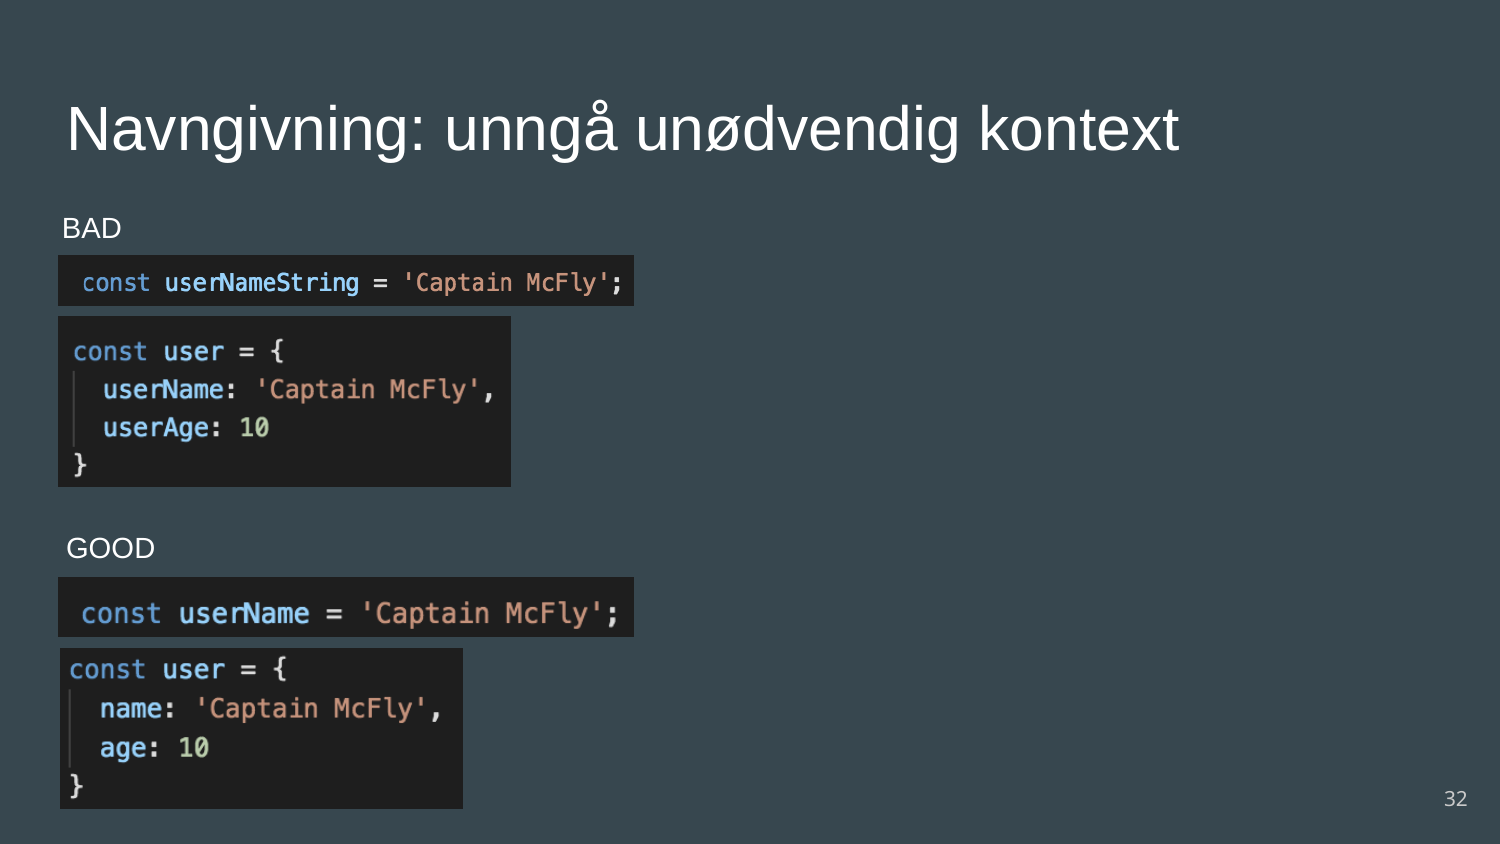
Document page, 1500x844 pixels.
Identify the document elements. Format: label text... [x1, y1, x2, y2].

picture [58, 577, 635, 637]
text_box GOOD [51, 514, 770, 565]
picture [58, 255, 635, 306]
picture [58, 316, 511, 487]
text_box BAD [38, 194, 758, 245]
picture [60, 648, 463, 809]
slide_number ‹#› [1392, 767, 1483, 833]
title Navngivning: unngå unødvendig kontext [51, 72, 1449, 167]
